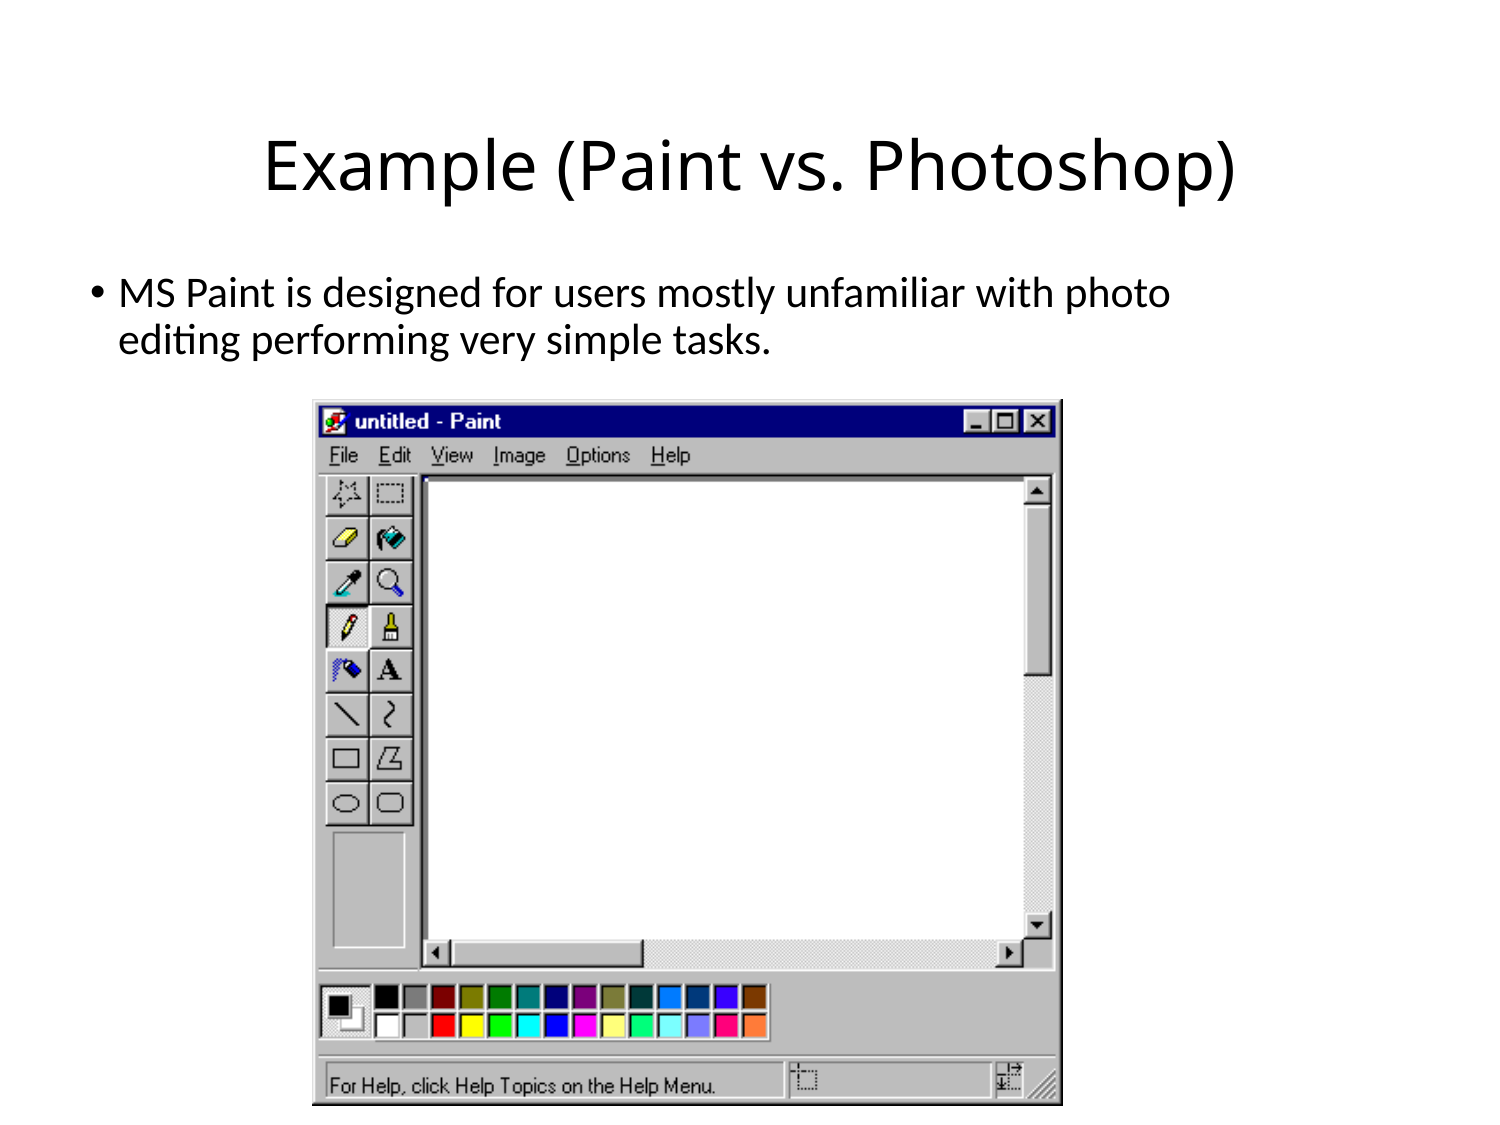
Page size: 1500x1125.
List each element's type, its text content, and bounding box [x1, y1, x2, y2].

title Example (Paint vs. Photoshop) [103, 59, 1397, 278]
list MS Paint is designed for users mostly unfamiliar with photo editing performing very simple tasks. [75, 262, 1300, 400]
picture [312, 399, 1063, 1106]
